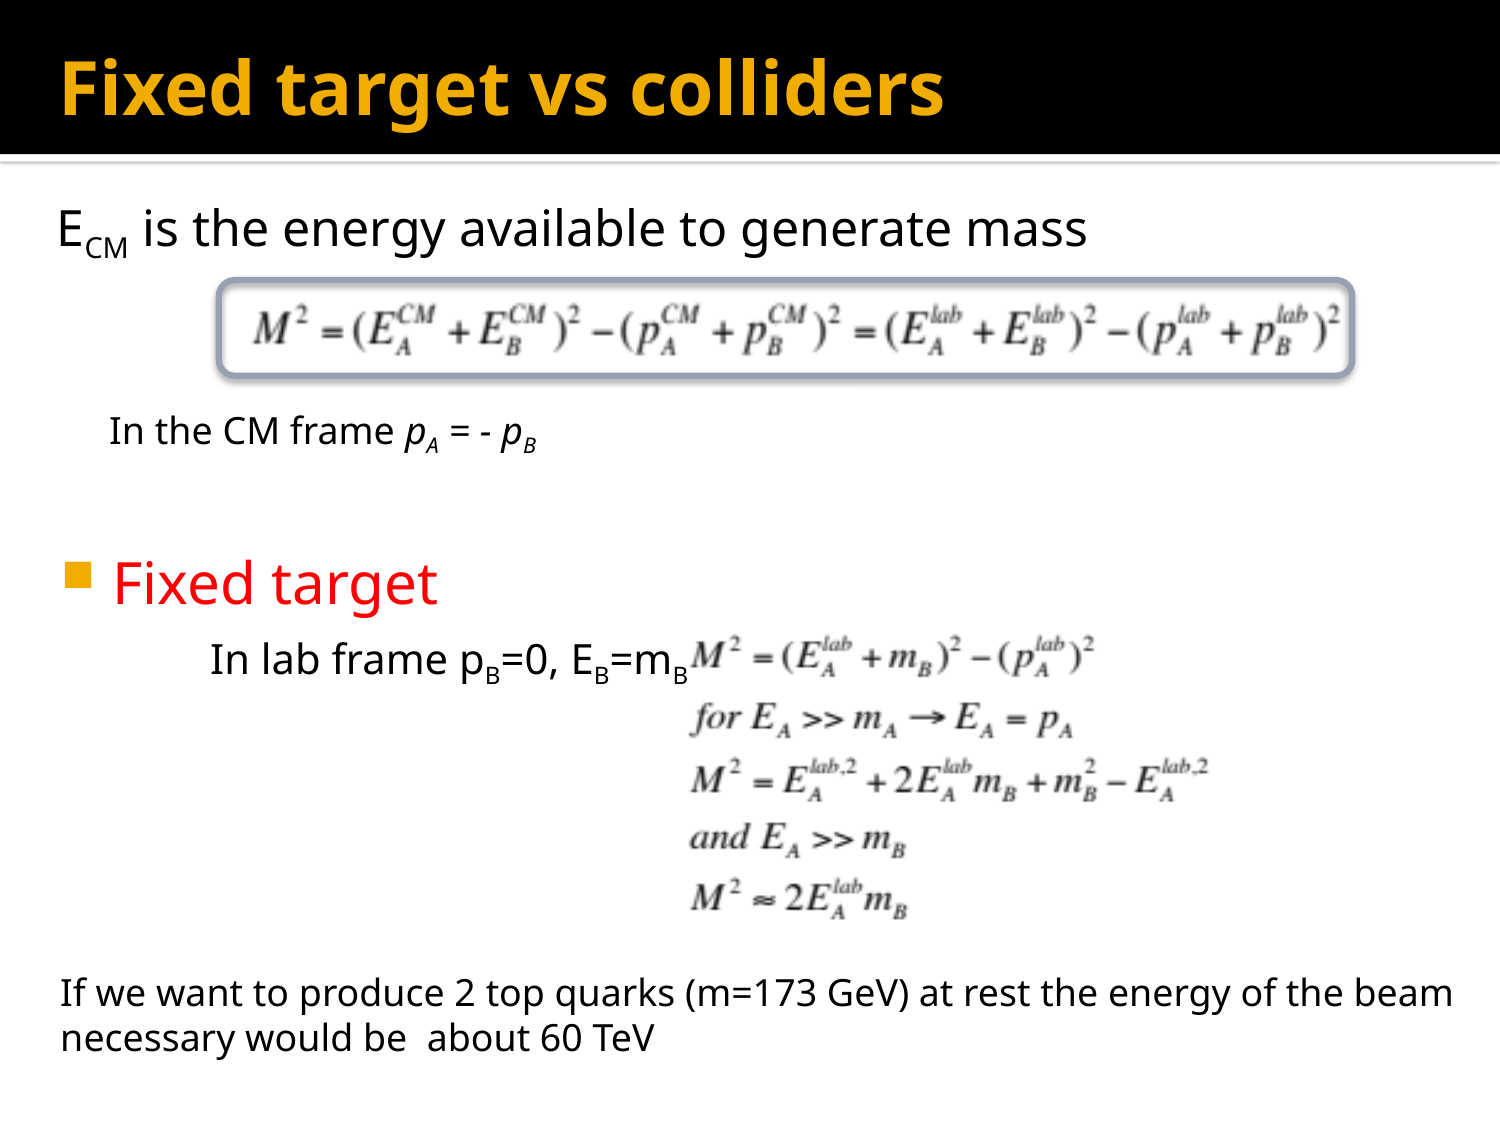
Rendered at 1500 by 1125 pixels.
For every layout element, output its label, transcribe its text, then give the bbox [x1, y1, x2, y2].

title Fixed target vs colliders [43, 20, 1467, 150]
text_box ECM is the energy available to generate mass [42, 188, 1438, 272]
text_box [247, 295, 1344, 360]
text_box In the CM frame pA = - pB [94, 399, 551, 466]
text_box [218, 279, 1353, 377]
list Fixed target In lab frame pB=0, EB=mB If we want to produce 2 top quarks (m=173 GeV) at rest the energy of the beam necessary would be about 60 TeV [25, 530, 1477, 1061]
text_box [685, 628, 1216, 925]
